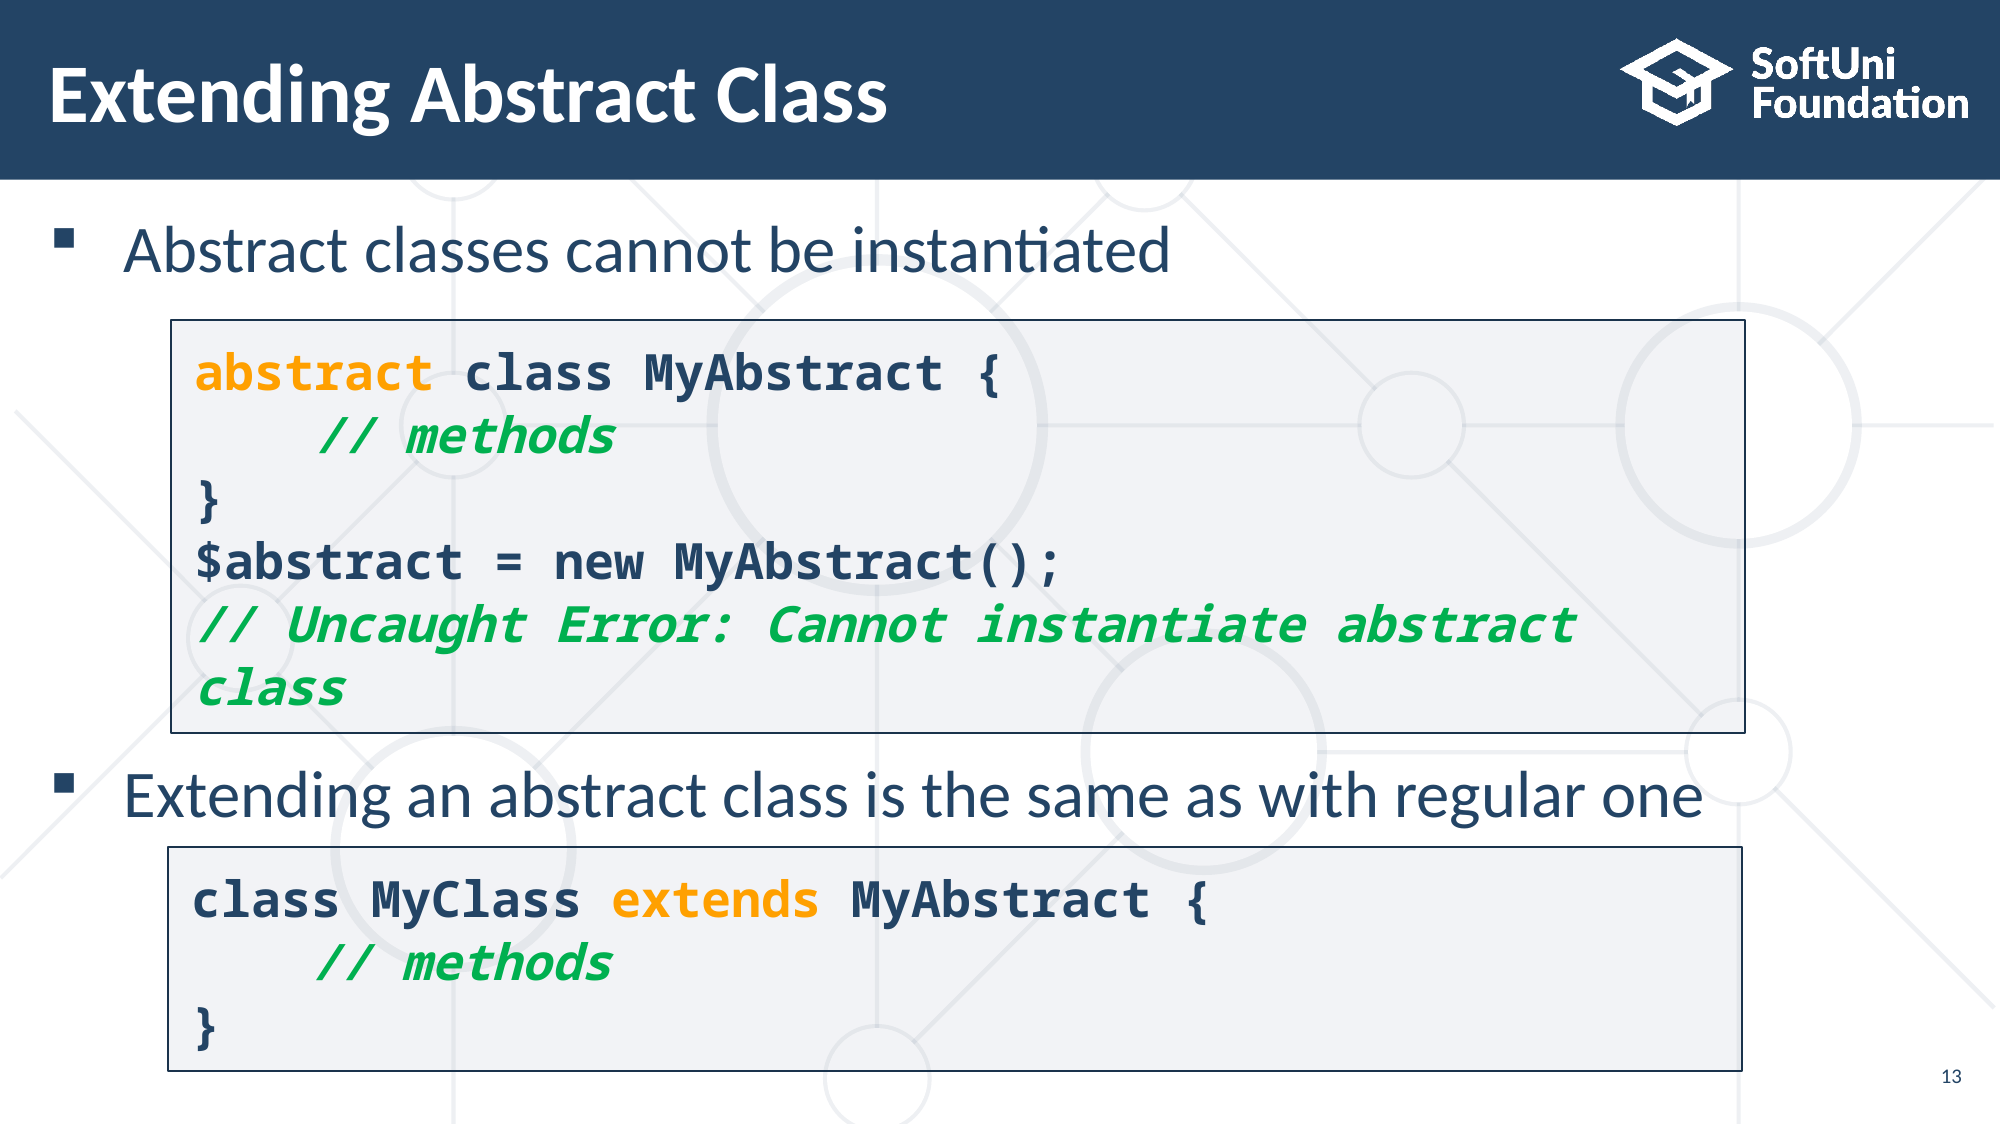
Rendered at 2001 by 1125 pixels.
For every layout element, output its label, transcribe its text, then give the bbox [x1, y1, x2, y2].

text_box abstract class MyAbstract { // methods } $abstract = new MyAbstract(); // Uncaught Error: Cannot instantiate abstract class [170, 320, 1746, 734]
picture [1619, 38, 1968, 126]
title Extending Abstract Class [31, 16, 1591, 162]
text_box class MyClass extends MyAbstract { // methods } [168, 847, 1743, 1072]
slide_number 13 [1897, 1049, 1968, 1101]
list Abstract classes cannot be instantiated Extending an abstract class is the same as with regular one [31, 196, 1970, 861]
